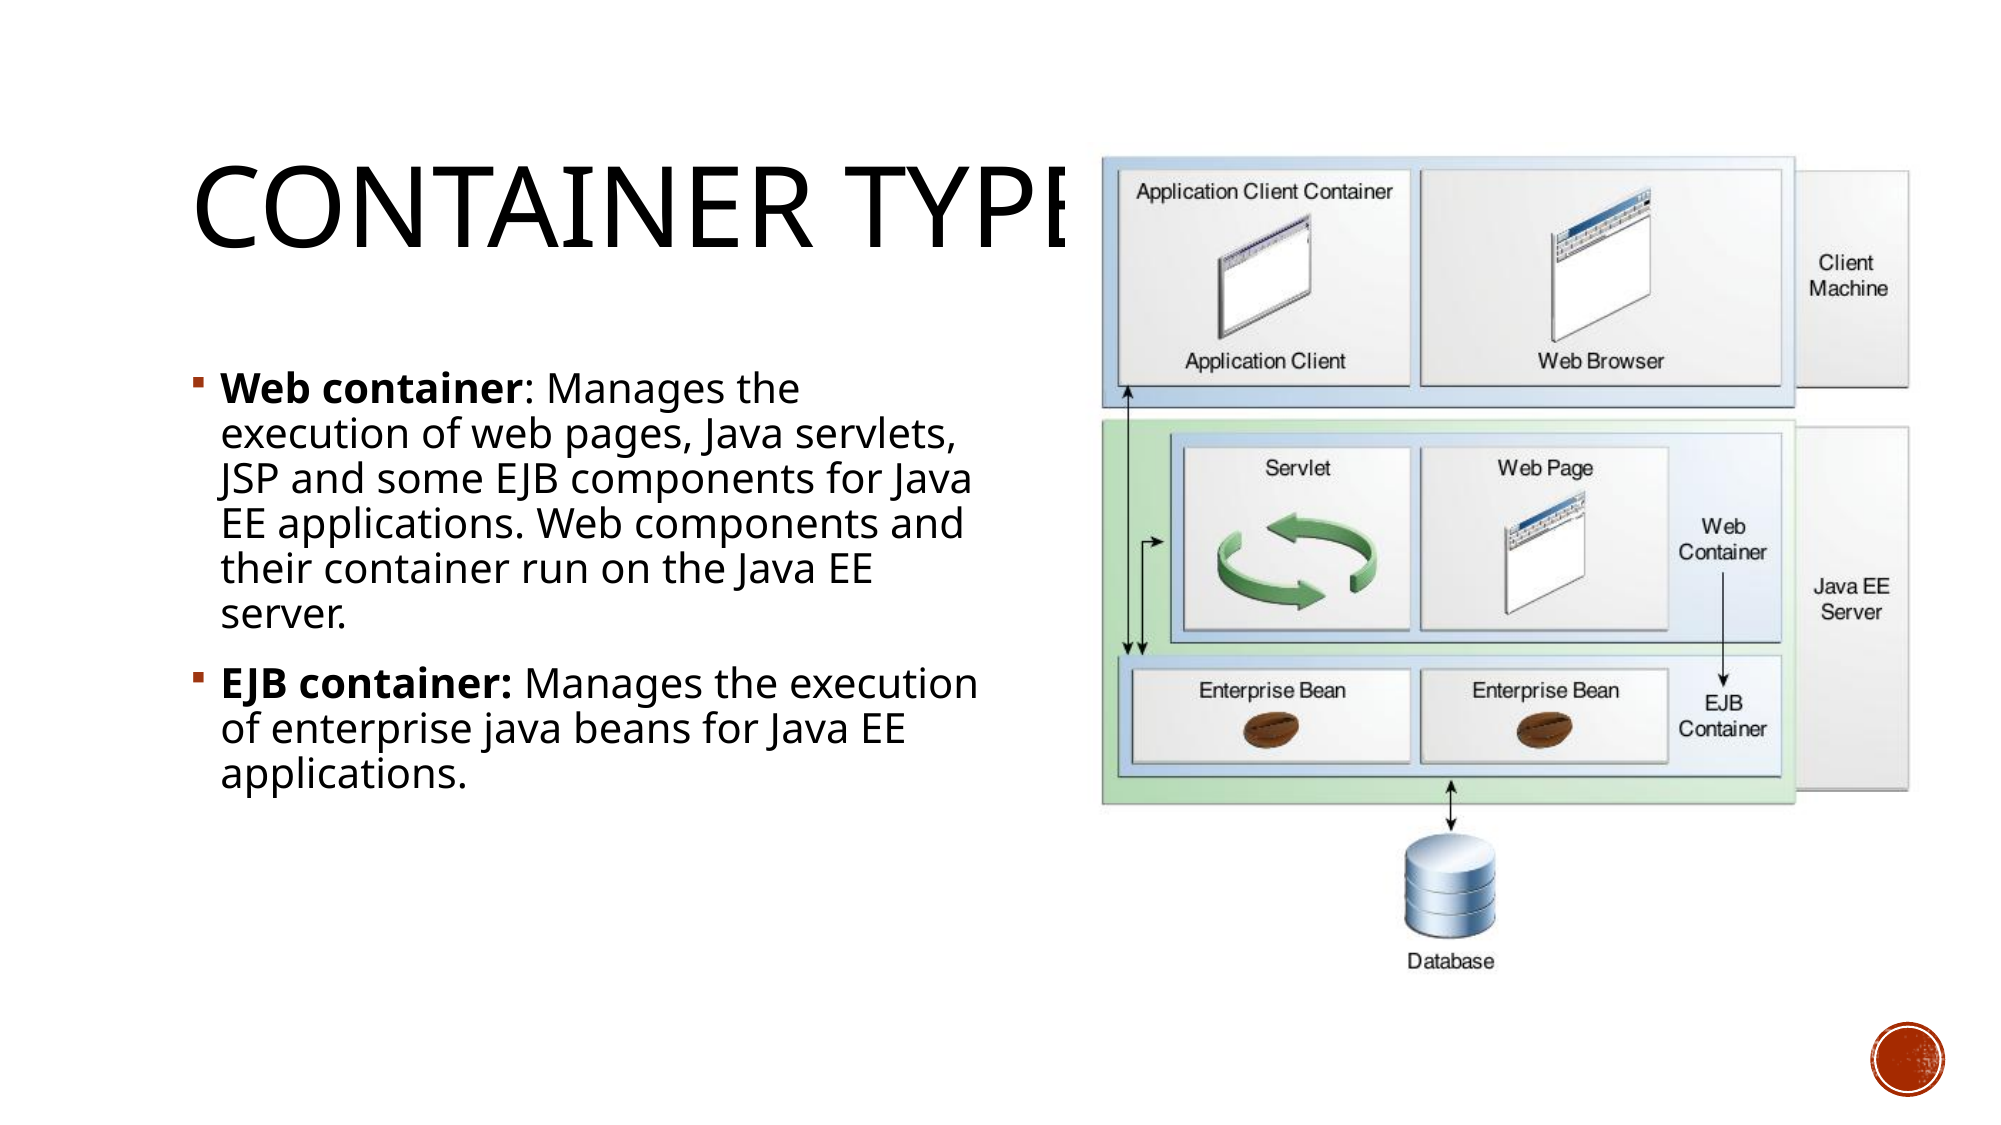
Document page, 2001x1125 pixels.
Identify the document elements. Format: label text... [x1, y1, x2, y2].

picture [1065, 142, 1935, 983]
list Web container: Manages the execution of web pages, Java servlets, JSP and some EJB components for Java EE applications. Web components and their container run on the Java EE server. EJB container: Manages the execution of enterprise java beans for Java EE applications. [175, 360, 1000, 1013]
title Container types [175, 79, 1826, 344]
